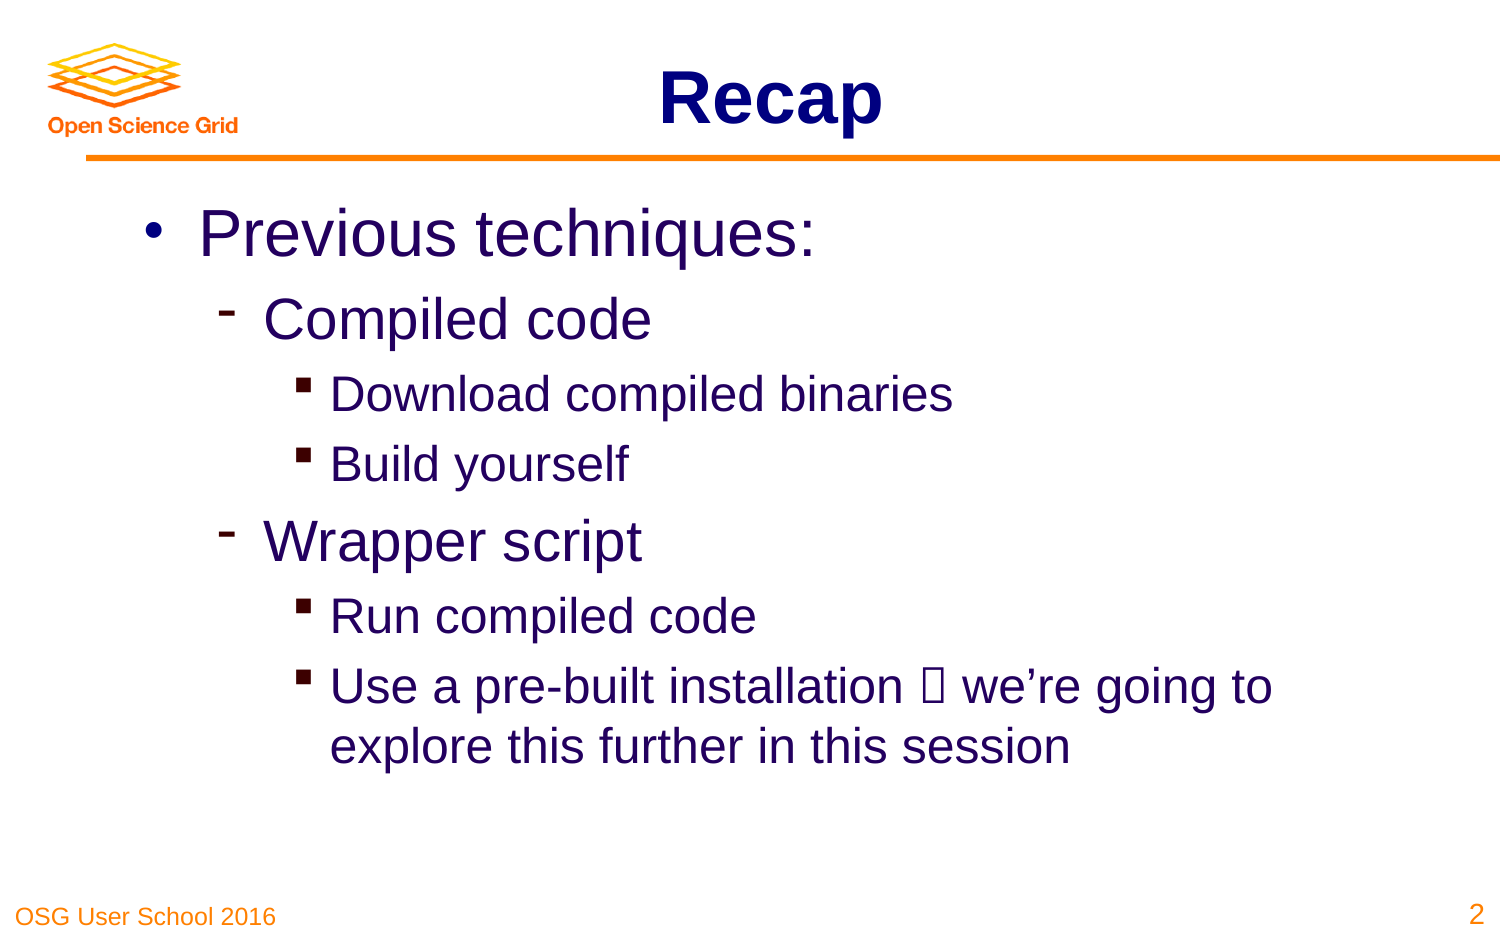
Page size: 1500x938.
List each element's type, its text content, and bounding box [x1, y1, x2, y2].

slide_number 2 [1430, 874, 1500, 938]
picture [28, 24, 201, 151]
title Recap [201, 15, 1342, 172]
list Previous techniques: Compiled code Download compiled binaries Build yourself Wrapper script Run compiled code Use a pre-built installation  we’re going to explore this further in this session [127, 182, 1403, 823]
